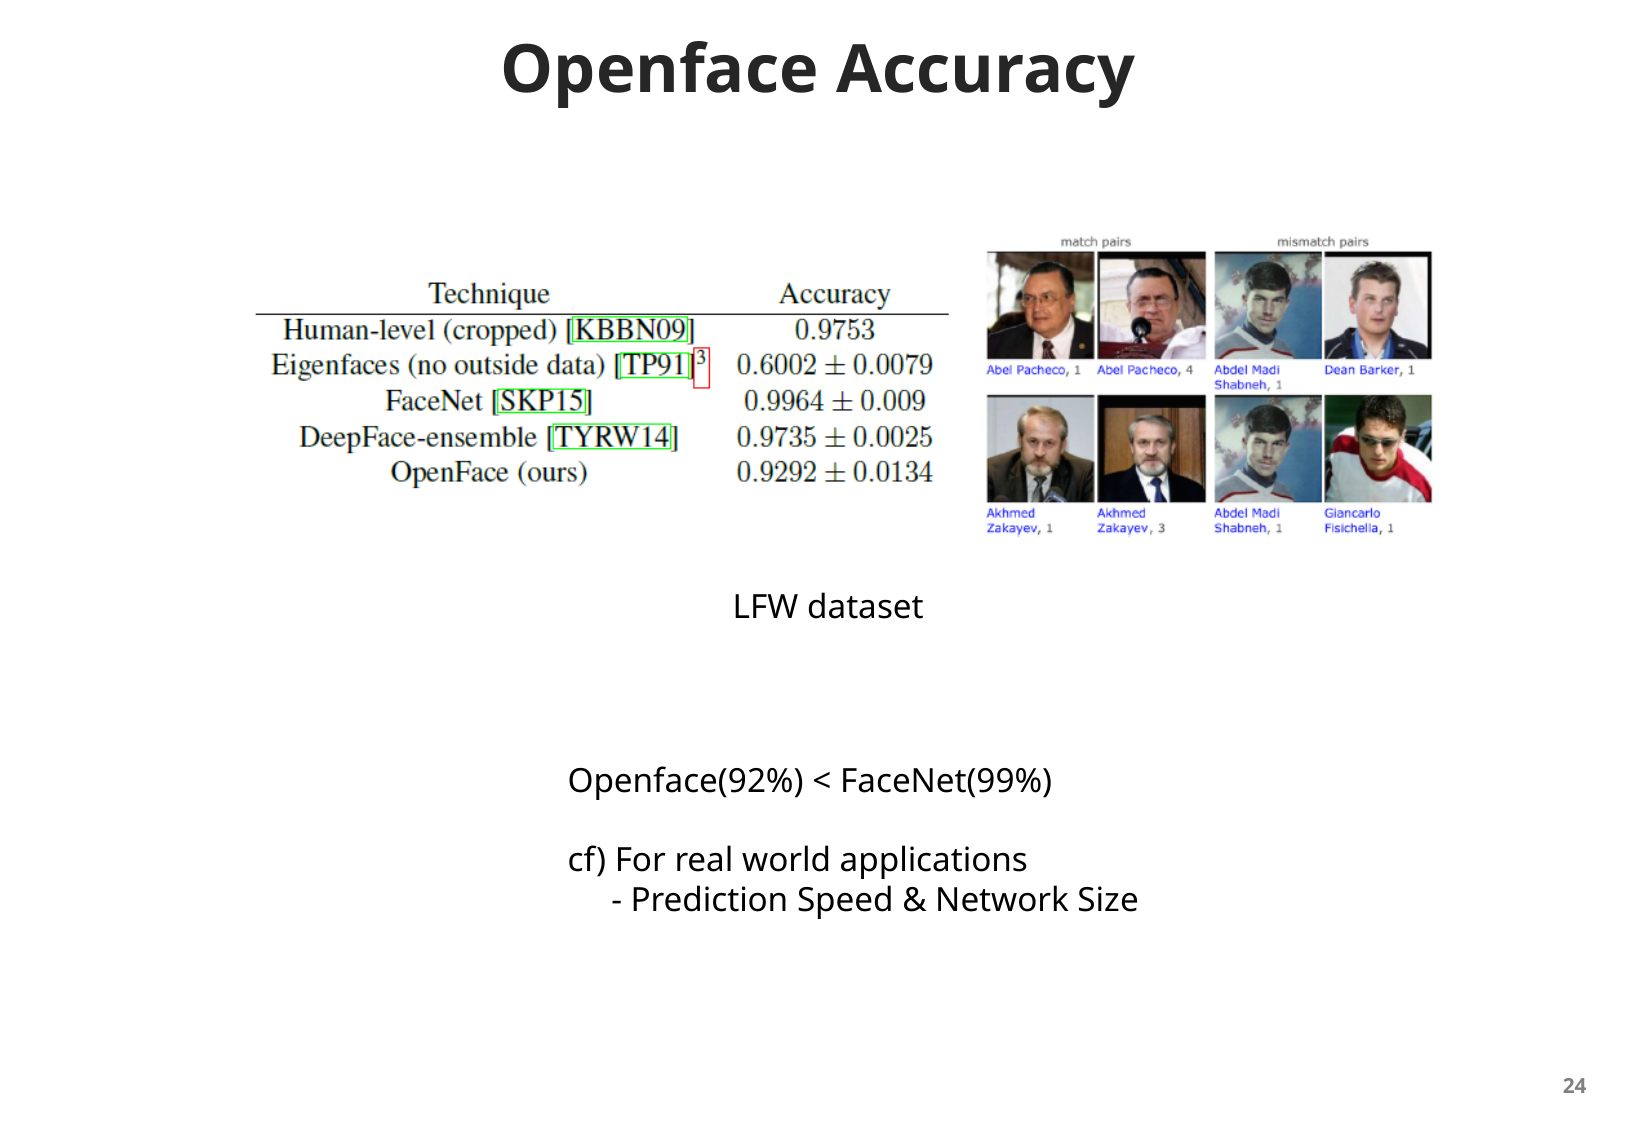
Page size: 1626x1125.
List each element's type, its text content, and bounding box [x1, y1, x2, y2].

picture [221, 160, 1482, 559]
title Openface Accuracy [0, 18, 1625, 114]
text_box LFW dataset [717, 577, 1132, 633]
text_box Openface(92%) < FaceNet(99%) cf) For real world applications - Prediction Speed & Network Size [552, 751, 1262, 926]
